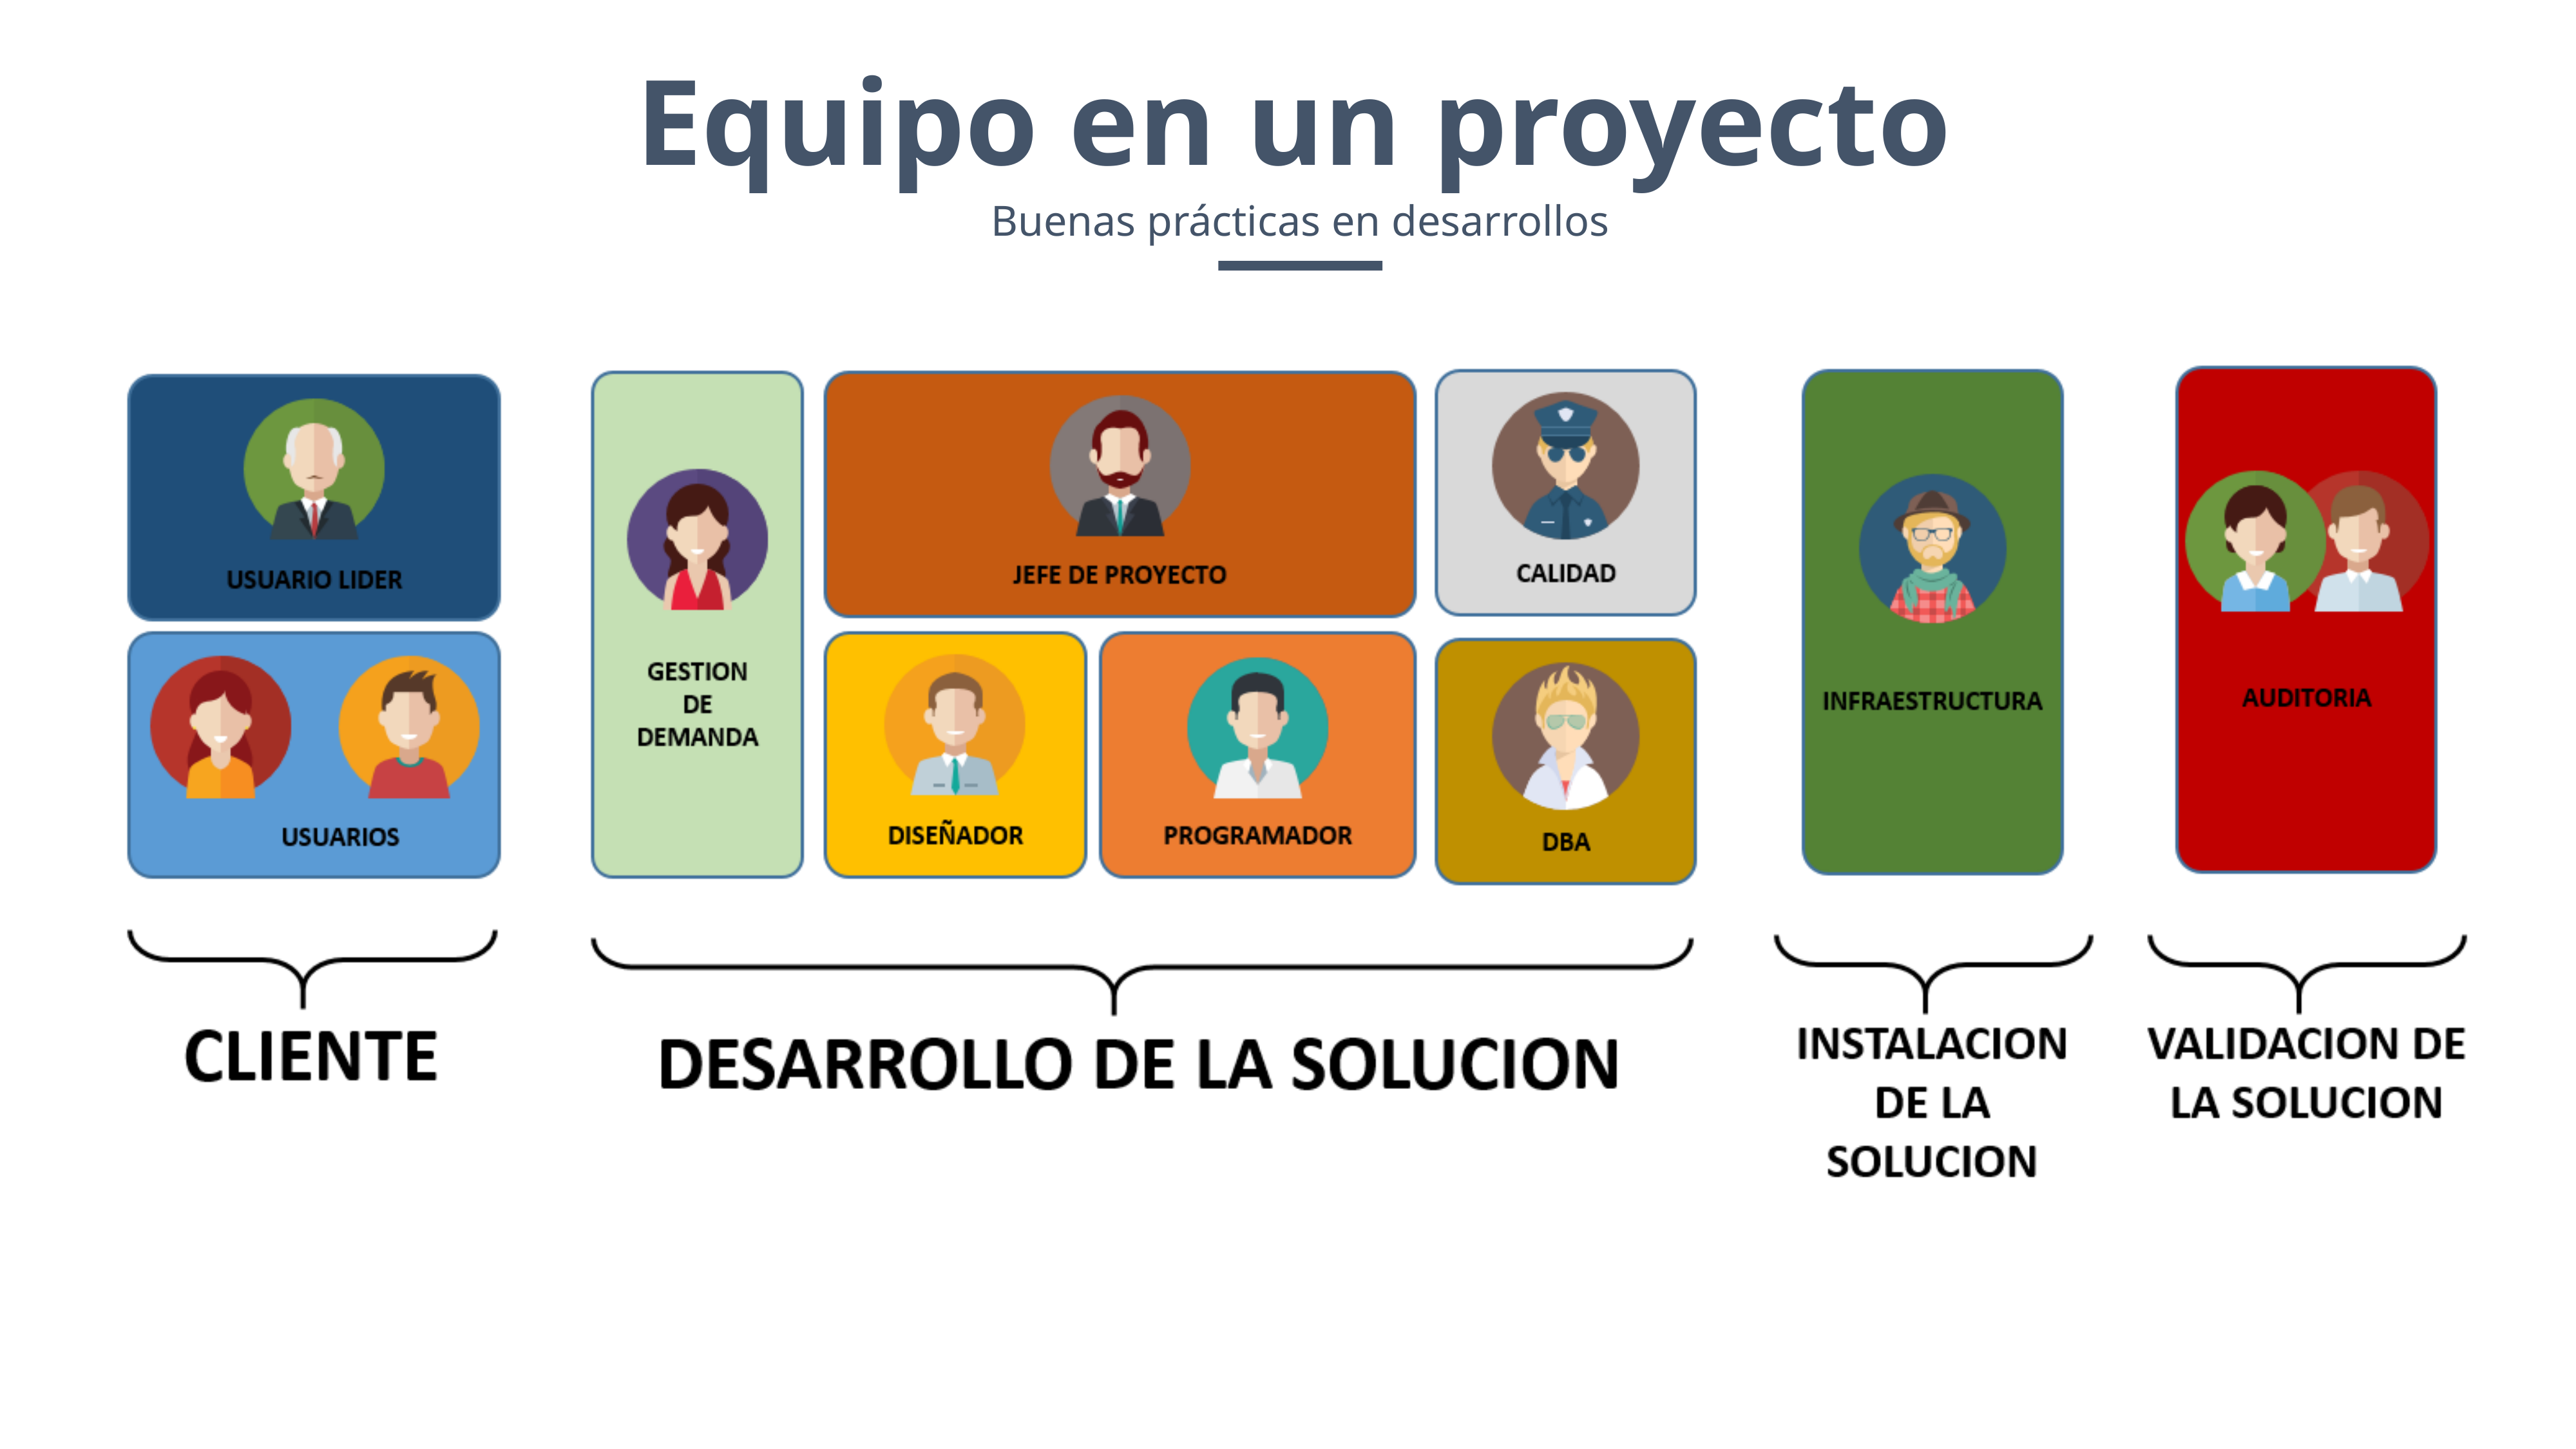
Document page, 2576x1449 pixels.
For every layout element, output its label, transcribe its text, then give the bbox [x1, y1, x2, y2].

text_box Buenas prácticas en desarrollos [968, 173, 1633, 256]
picture [111, 358, 2484, 1200]
text_box [1218, 261, 1383, 271]
text_box Equipo en un proyecto [626, 42, 1961, 193]
